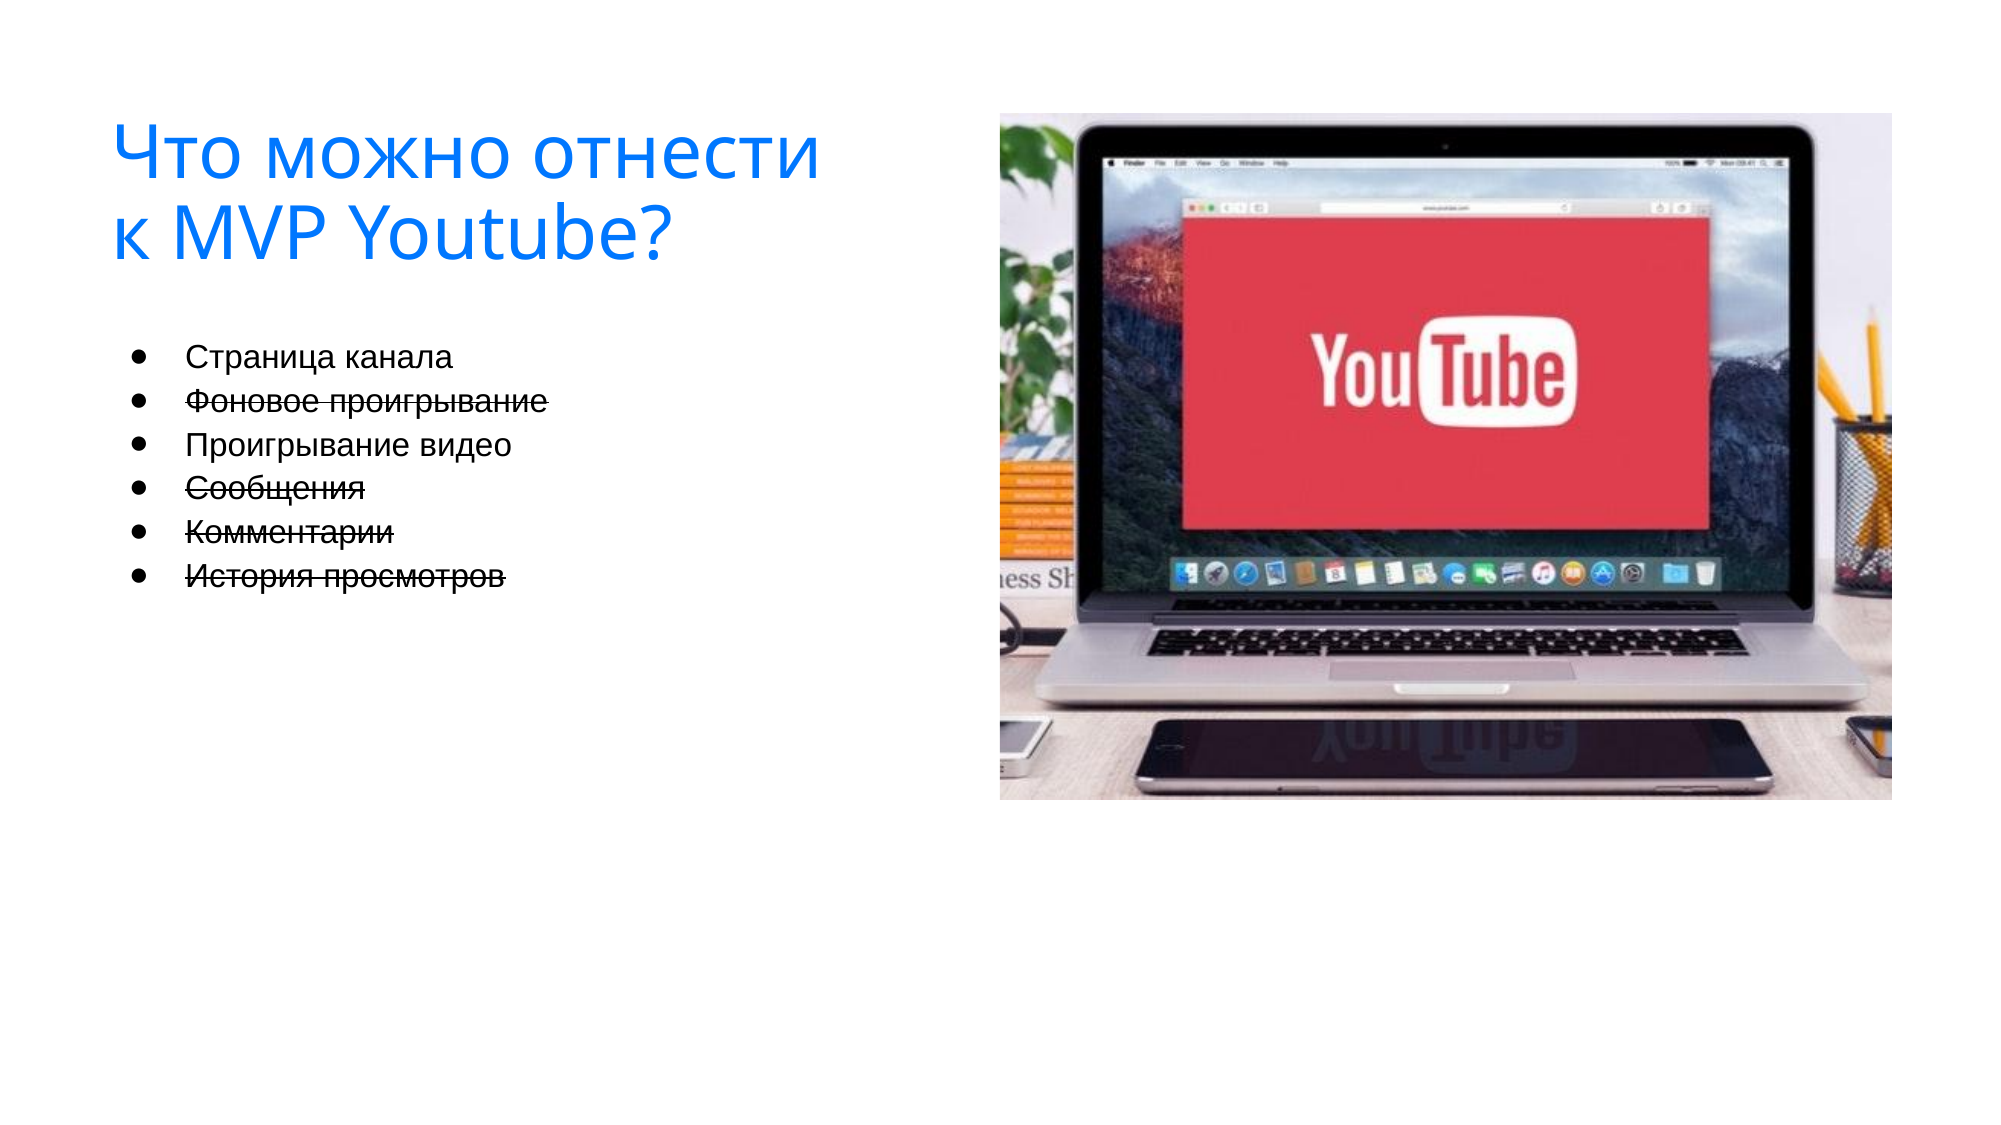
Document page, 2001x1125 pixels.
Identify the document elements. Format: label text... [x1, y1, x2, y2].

title Что можно отнести к MVP Youtube? [111, 113, 876, 291]
picture [999, 113, 1893, 800]
list Страница канала Фоновое проигрывание Проигрывание видео Сообщения Комментарии История просмотров [110, 331, 873, 1018]
